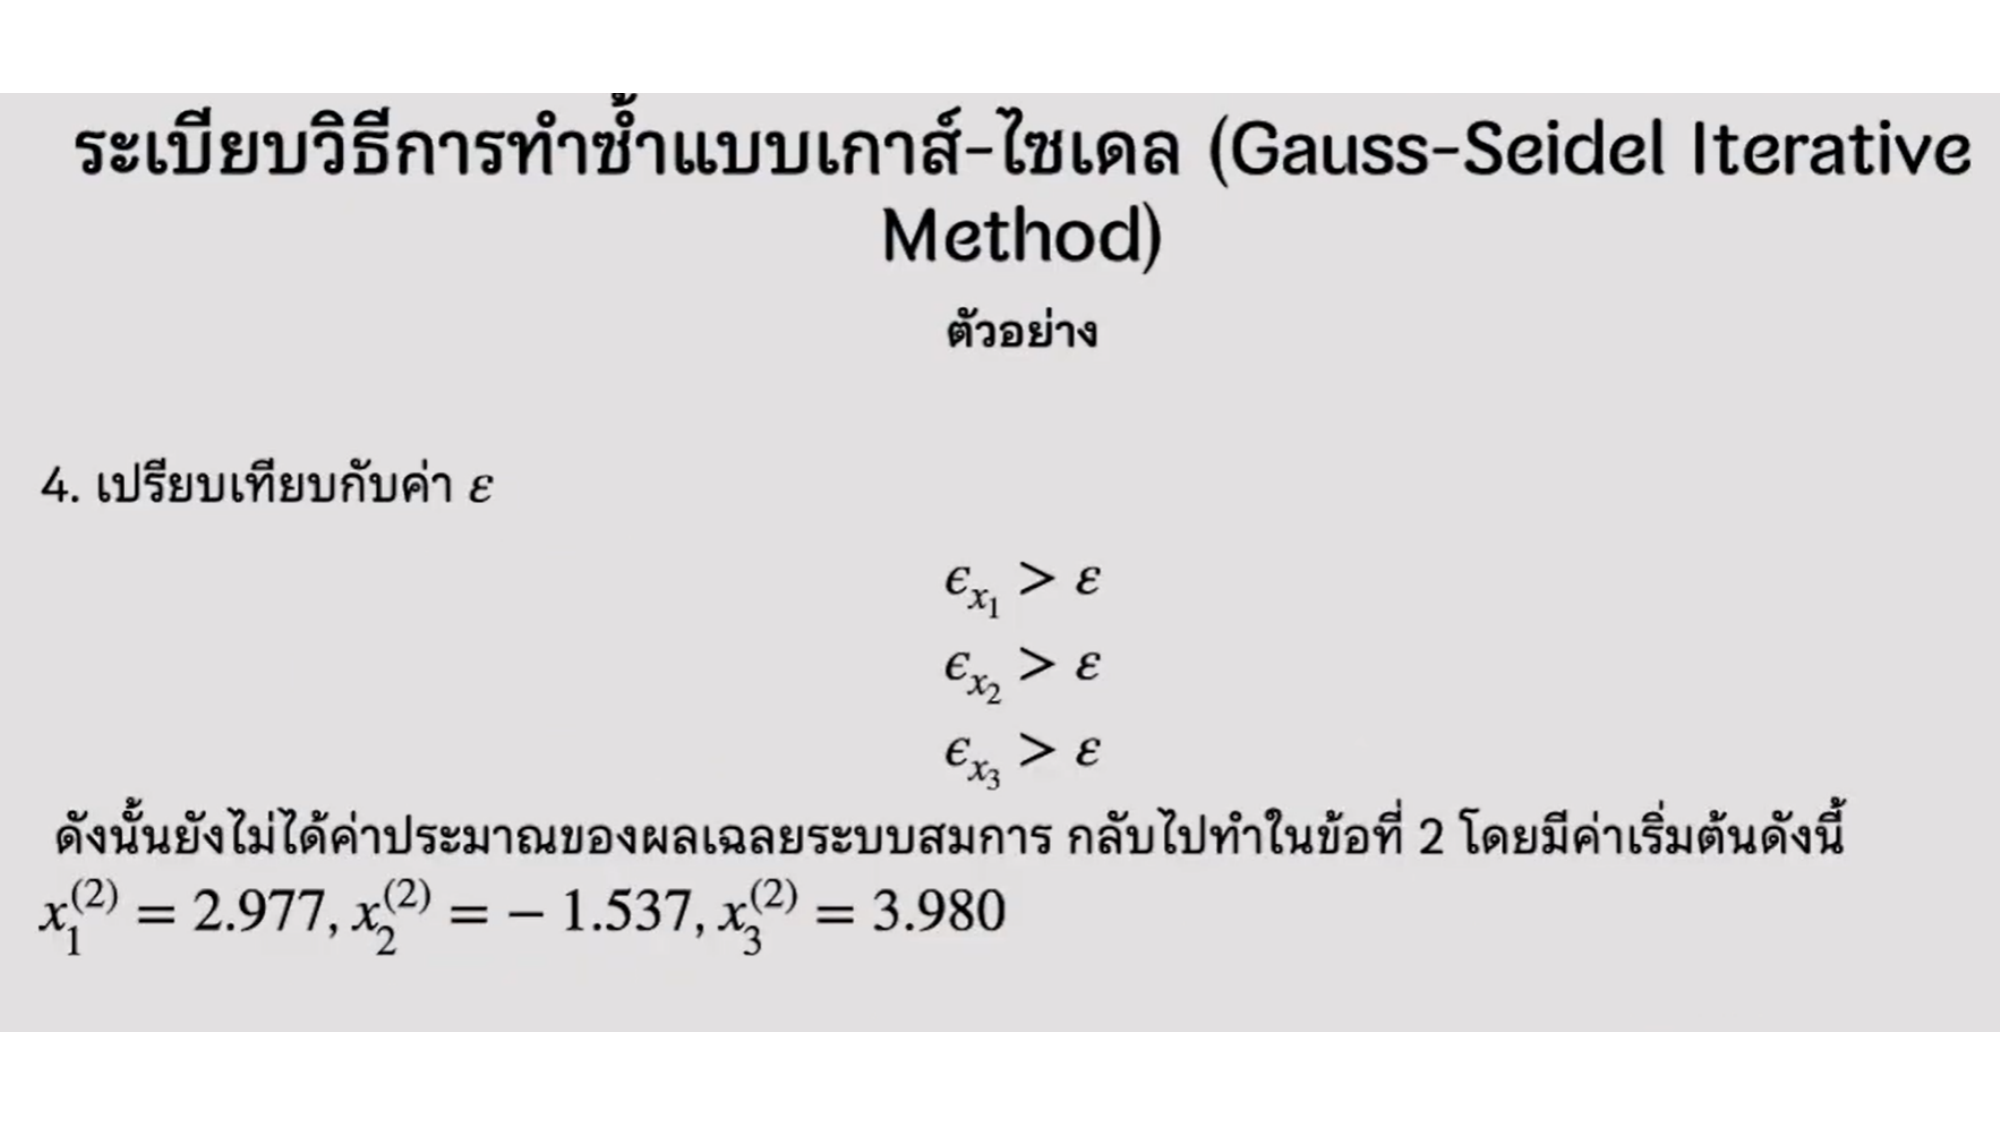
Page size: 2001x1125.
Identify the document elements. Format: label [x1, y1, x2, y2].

picture [0, 92, 2000, 1032]
